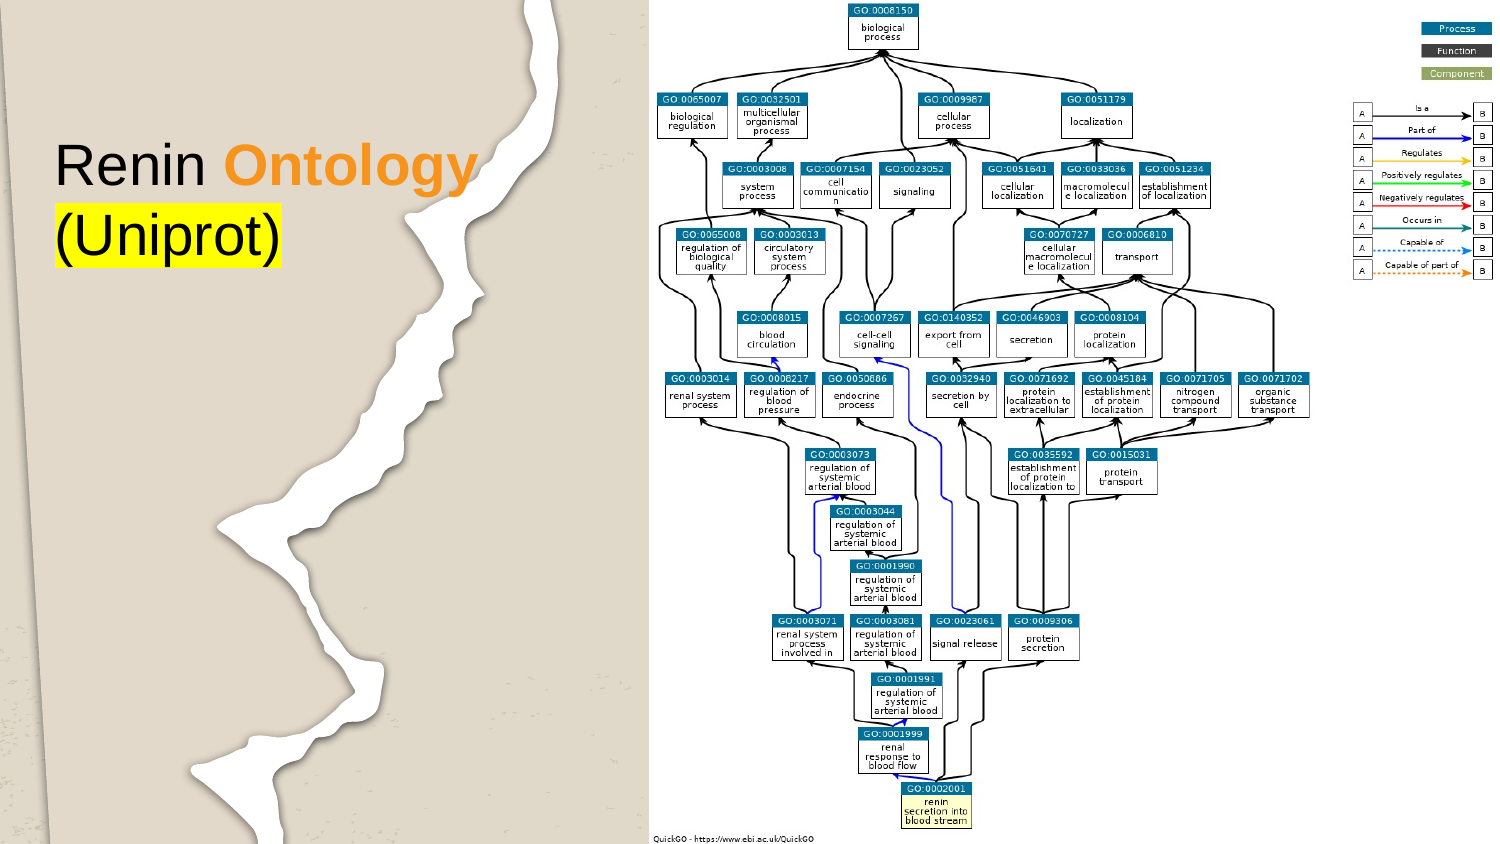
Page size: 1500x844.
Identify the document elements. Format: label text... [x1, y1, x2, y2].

text_box Renin Ontology (Uniprot) [39, 119, 556, 275]
picture [0, 17, 50, 844]
picture [273, 0, 1500, 844]
